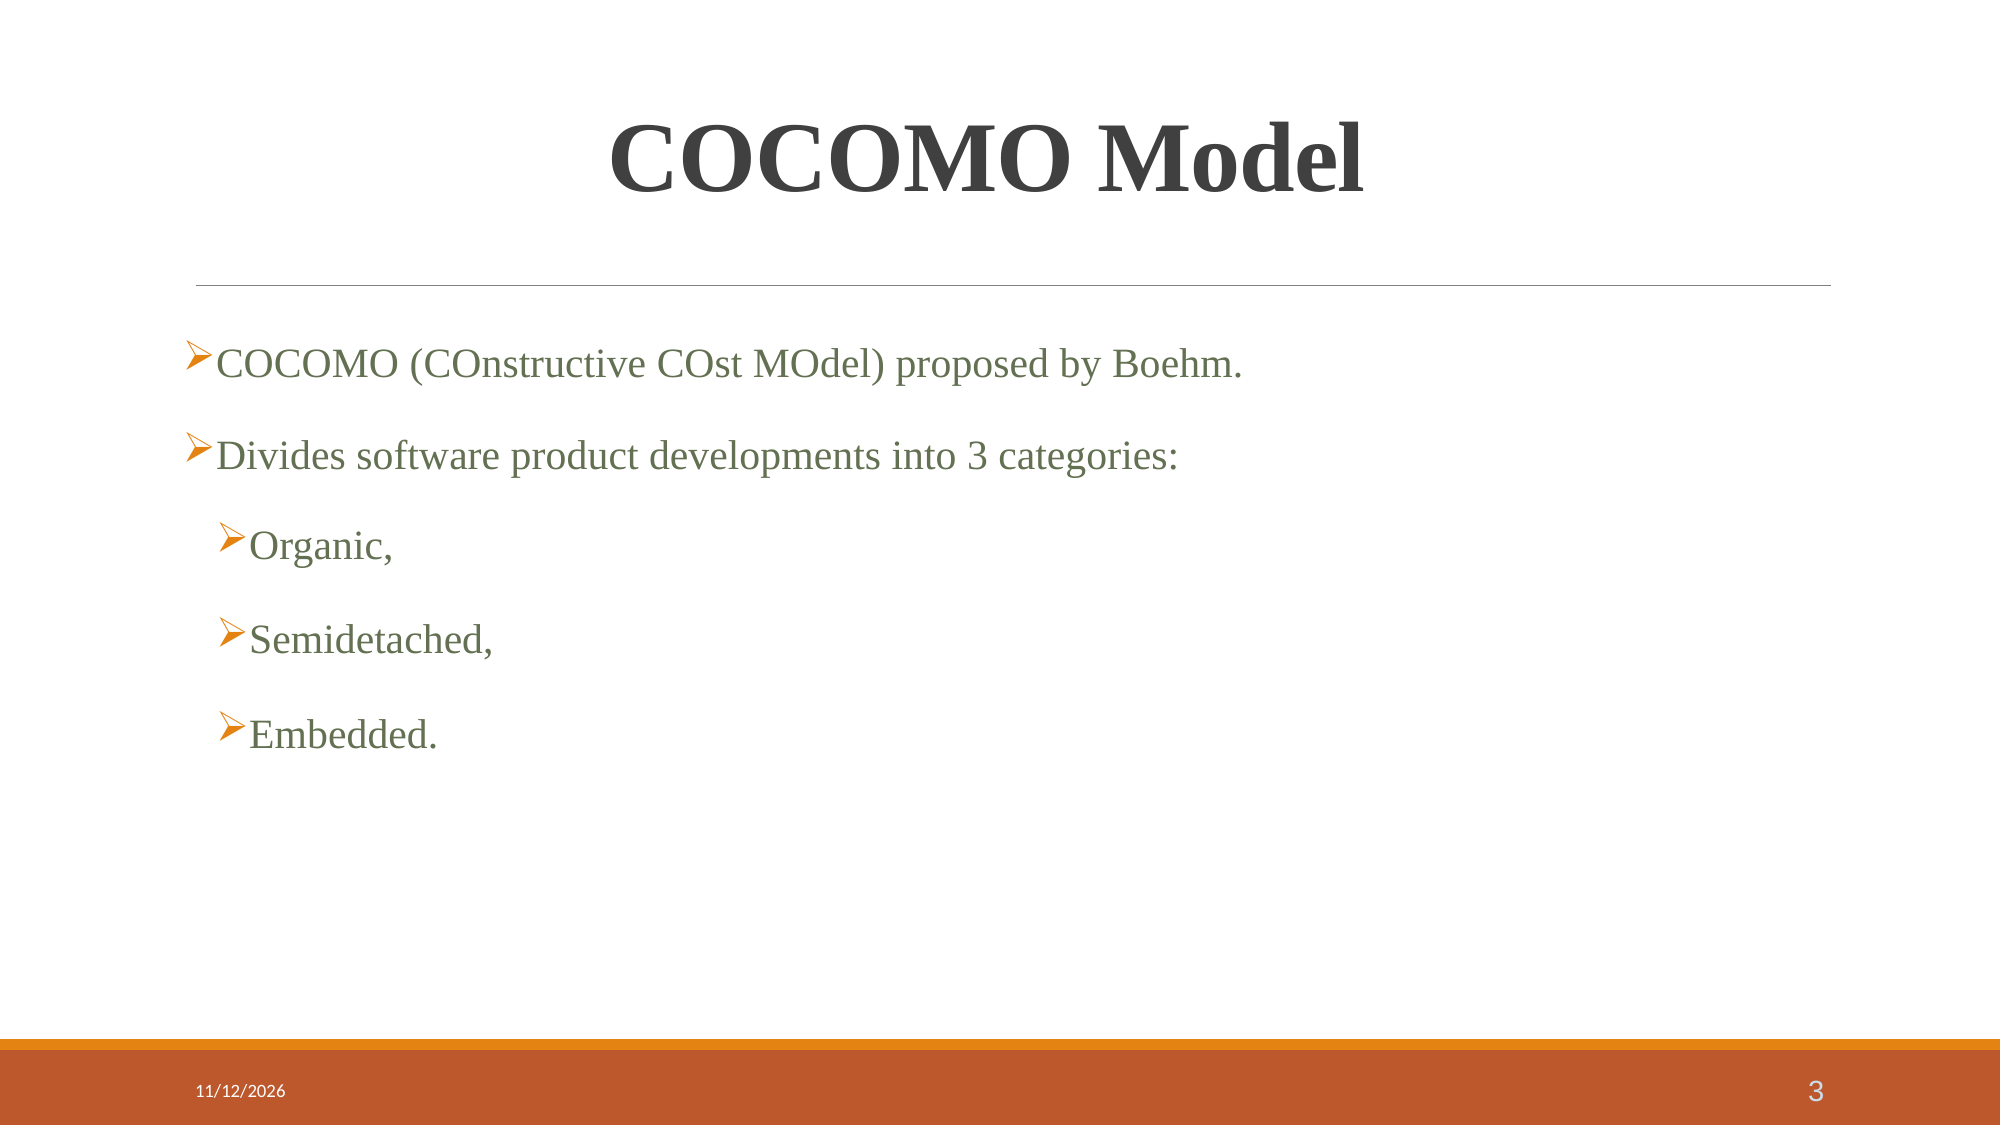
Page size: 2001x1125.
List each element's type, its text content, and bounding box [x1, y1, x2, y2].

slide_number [180, 1059, 586, 1120]
title COCOMO Model [349, 67, 1625, 255]
list COCOMO (COnstructive COst MOdel) proposed by Boehm. Divides software product developments into 3 categories: Organic, Semidetached, Embedded. [180, 302, 1830, 963]
slide_number 3 [1624, 1059, 1840, 1120]
